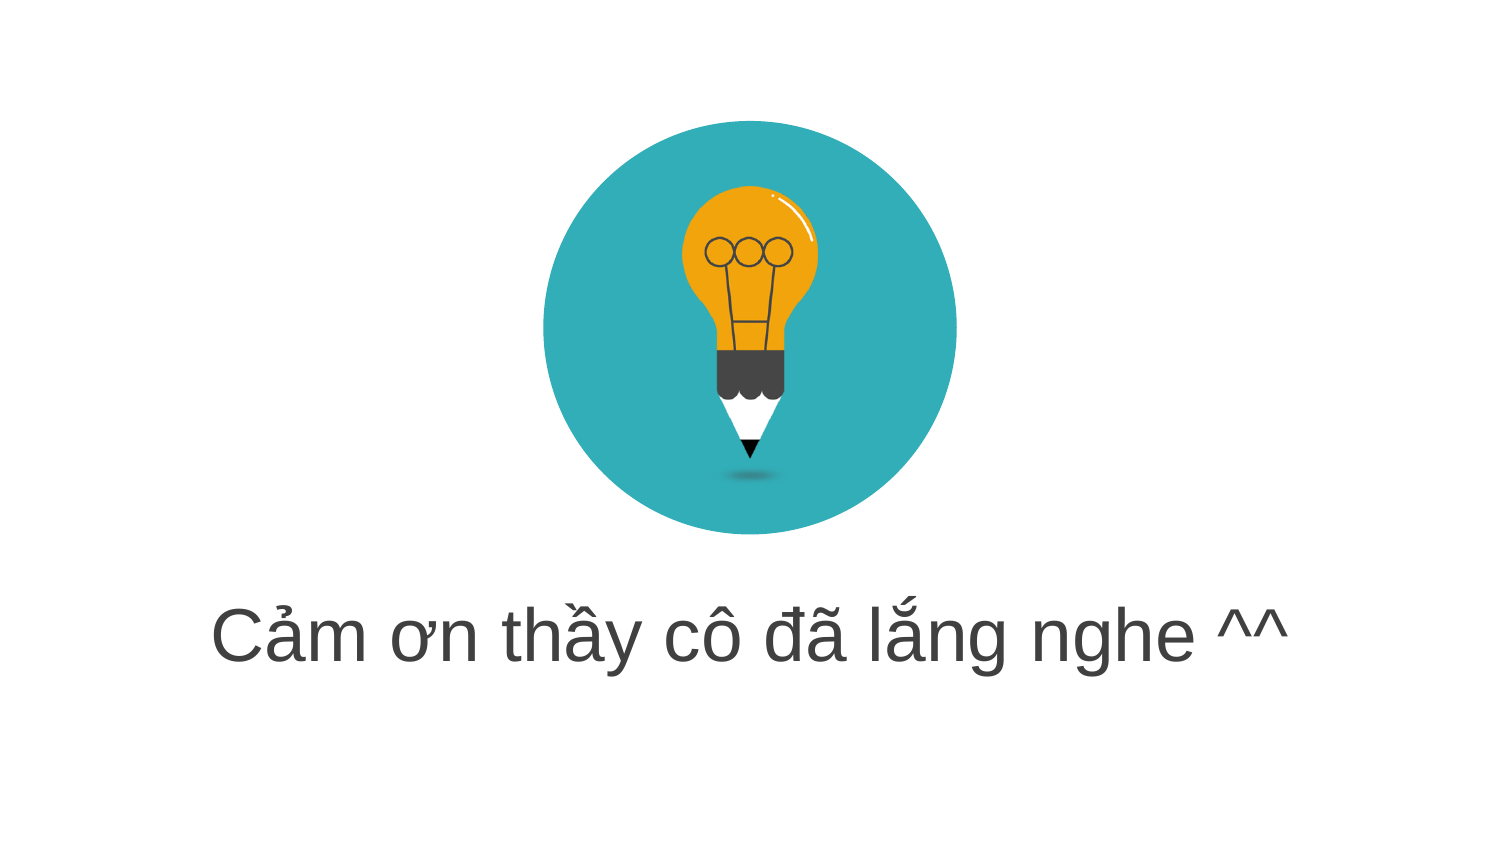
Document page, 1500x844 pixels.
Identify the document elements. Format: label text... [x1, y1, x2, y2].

picture [682, 186, 818, 486]
list Cảm ơn thầy cô đã lắng nghe ^^ [0, 584, 1500, 679]
